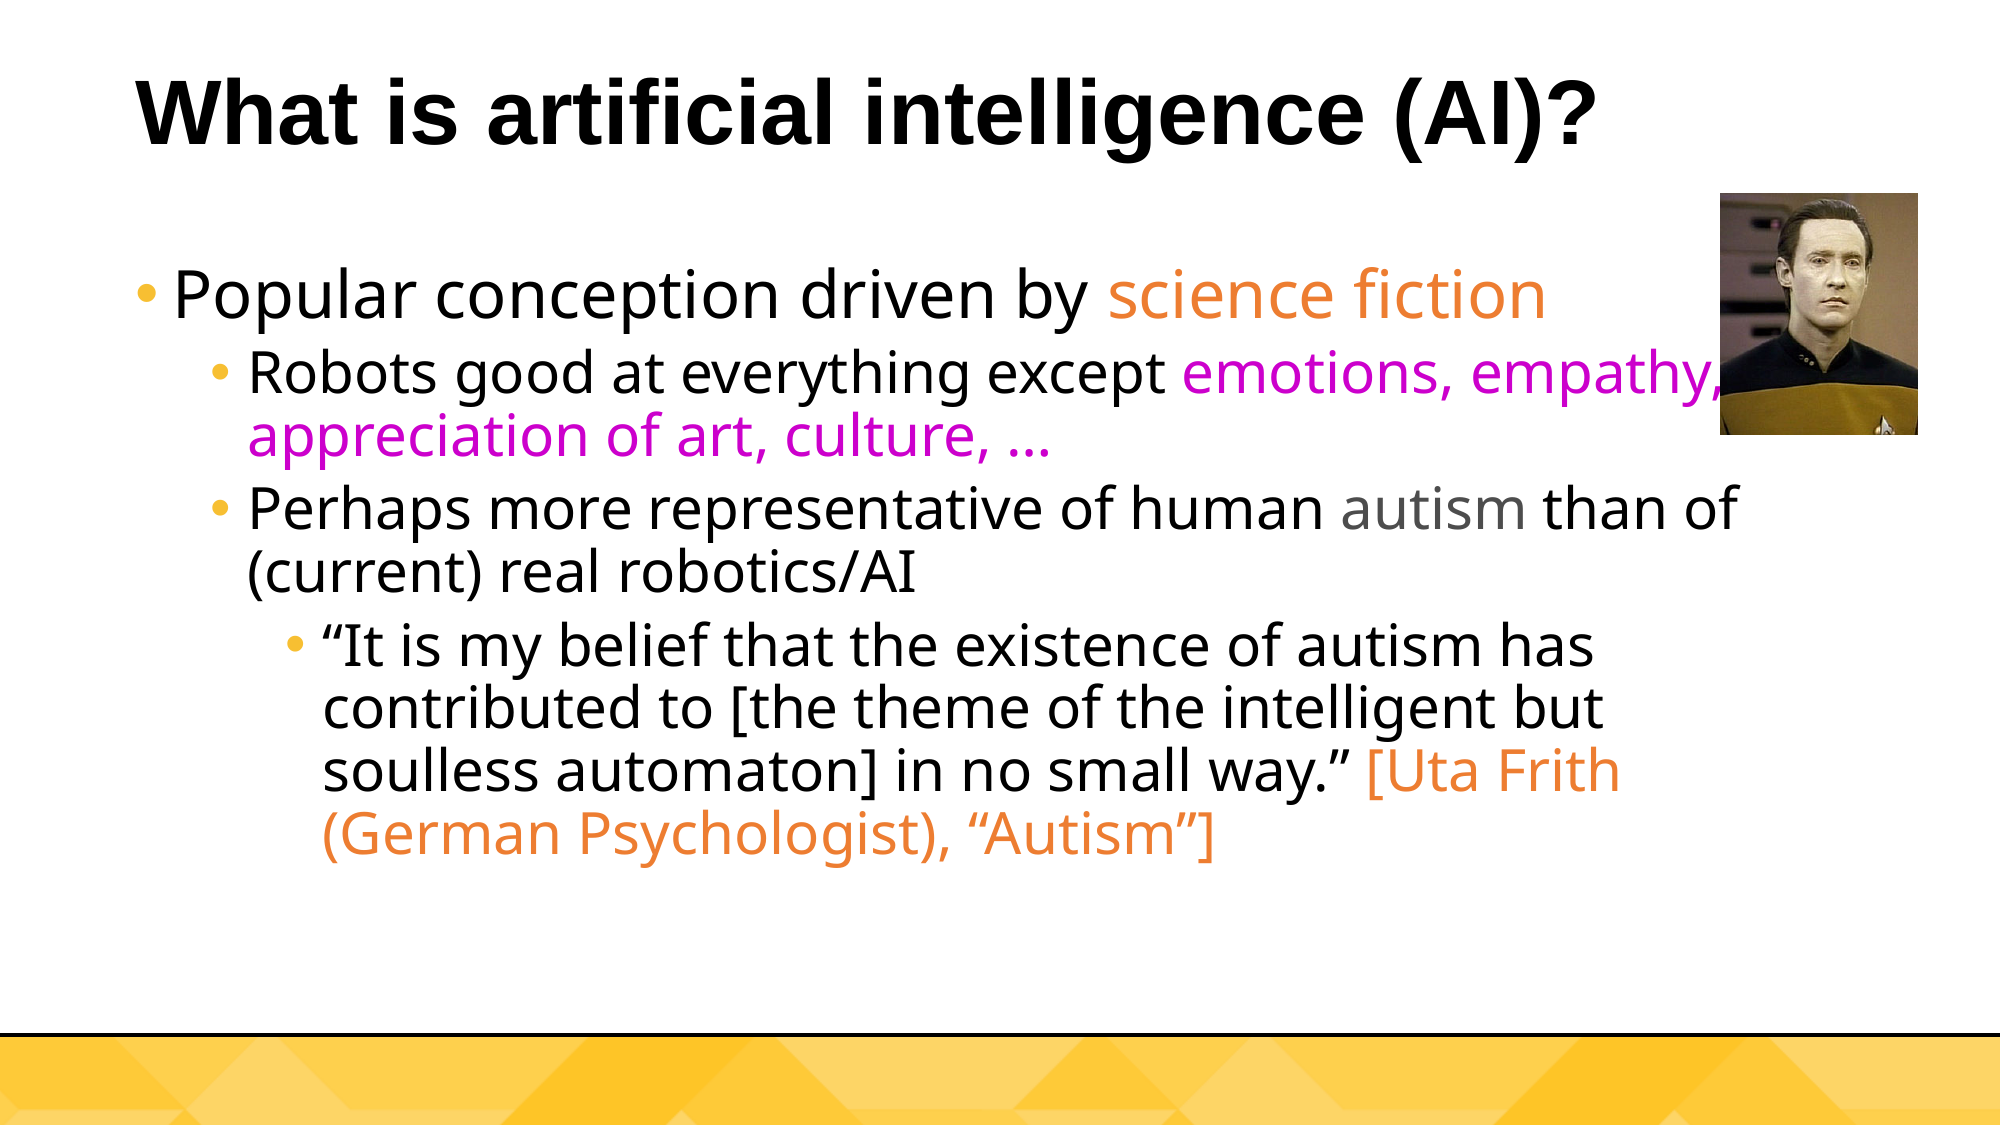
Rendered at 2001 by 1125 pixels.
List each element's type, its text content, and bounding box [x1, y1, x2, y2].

picture [1720, 193, 1918, 435]
title What is artificial intelligence (AI)? [120, 58, 1846, 194]
list Popular conception driven by science fiction Robots good at everything except emotions, empathy, appreciation of art, culture, … Perhaps more representative of human autism than of (current) real robotics/AI “It is my belief that the existence of autism has contributed to [the theme of the intelligent but soulless automaton] in no small way.” [Uta Frith (German Psychologist), “Autism”] [120, 253, 1819, 980]
